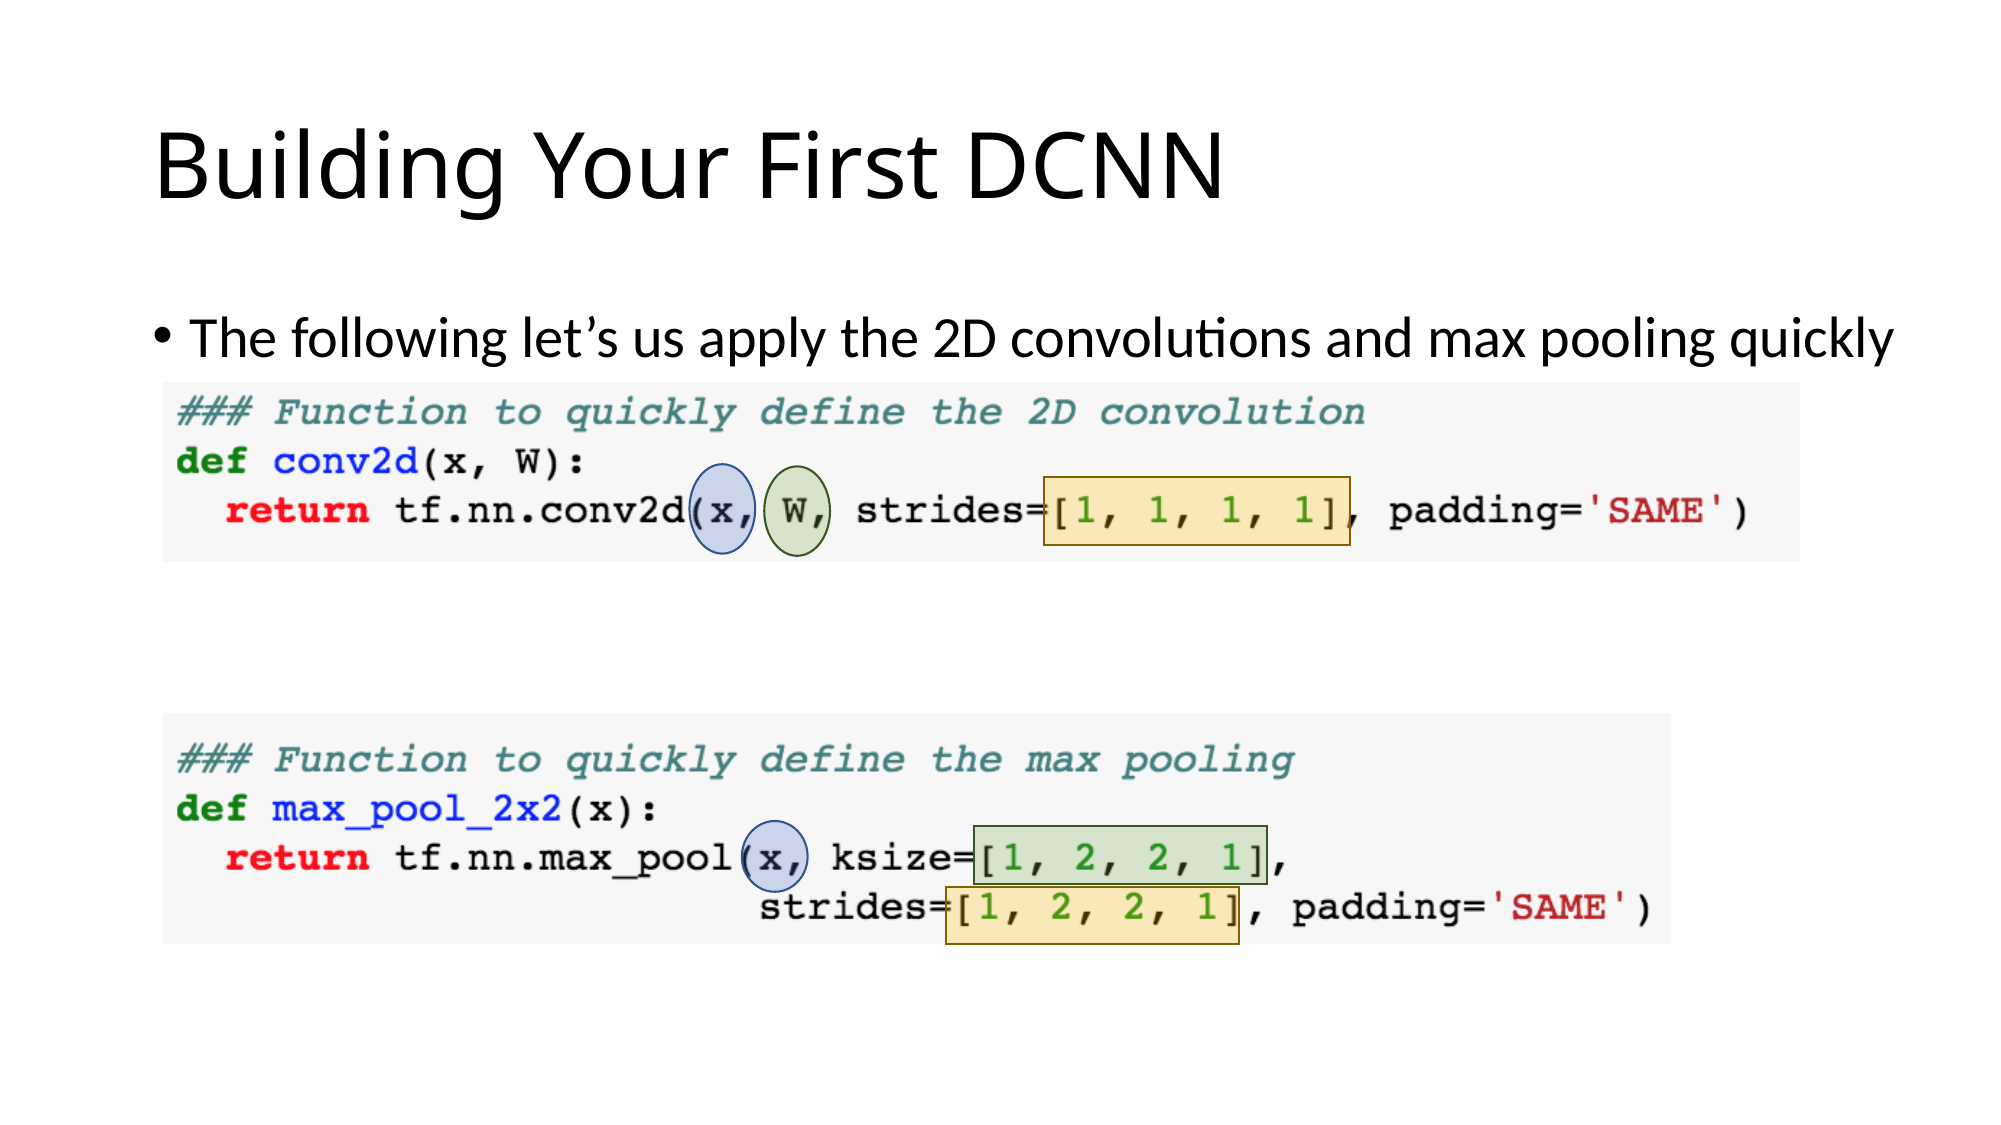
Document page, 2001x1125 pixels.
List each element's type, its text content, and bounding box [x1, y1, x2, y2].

list The following let’s us apply the 2D convolutions and max pooling quickly [137, 299, 1950, 1014]
picture [163, 382, 1801, 562]
picture [163, 713, 1672, 944]
title Building Your First DCNN [137, 59, 1415, 278]
